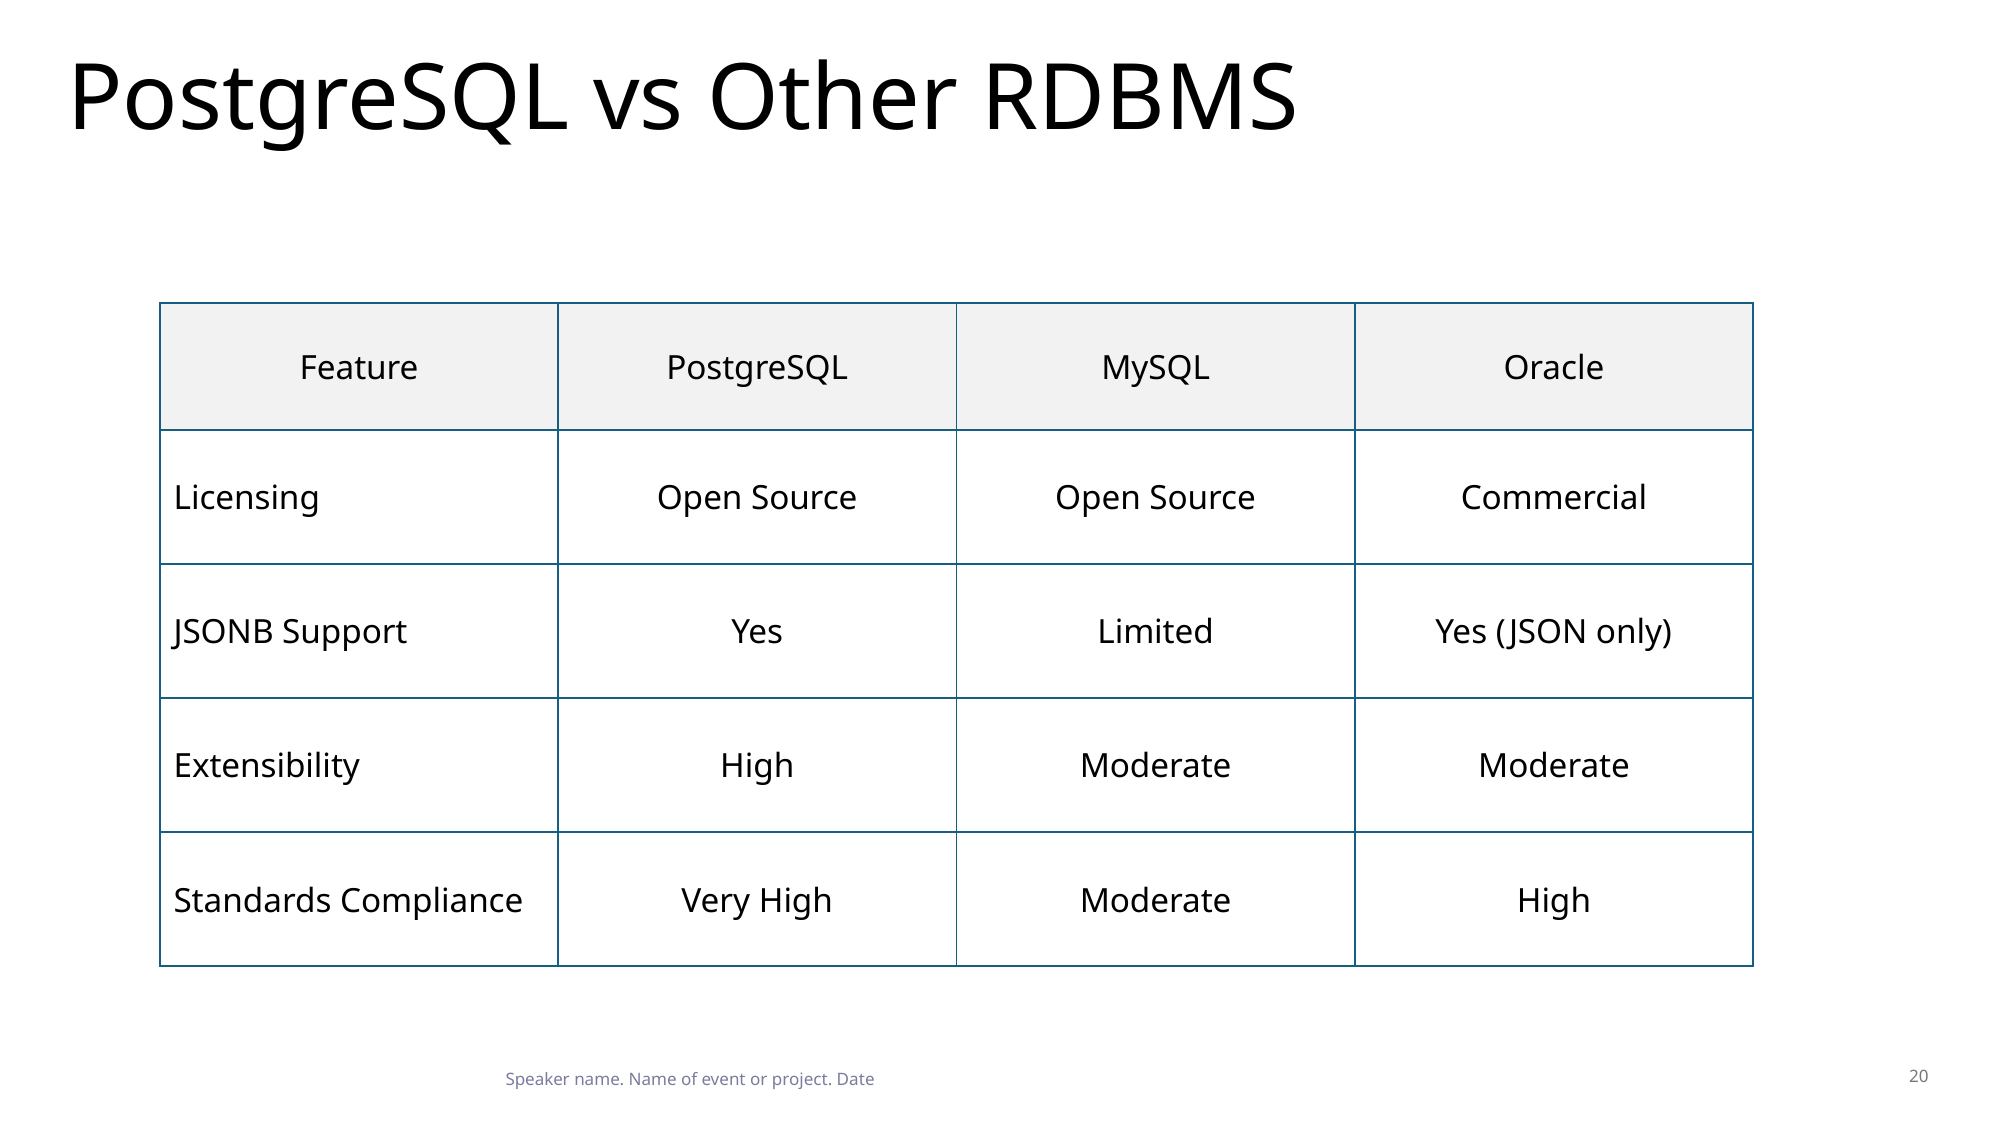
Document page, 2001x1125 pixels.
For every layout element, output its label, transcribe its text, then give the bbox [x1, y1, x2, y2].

table_header Oracle [1356, 304, 1752, 429]
table_cell Yes (JSON only) [1356, 565, 1752, 697]
table_cell Licensing [161, 431, 557, 563]
table_cell Moderate [957, 833, 1354, 965]
table_cell Open Source [957, 431, 1354, 563]
slide_number 20 [1857, 1071, 1929, 1099]
table_cell Open Source [559, 431, 956, 563]
table_header Feature [161, 304, 557, 429]
table_cell Yes [559, 565, 956, 697]
table_cell Limited [957, 565, 1354, 697]
title PostgreSQL vs Other RDBMS [67, 50, 1786, 134]
footer Speaker name. Name of event or project. Date [505, 1071, 1486, 1099]
table_cell Moderate [957, 699, 1354, 831]
table_header MySQL [957, 304, 1354, 429]
table_cell Extensibility [161, 699, 557, 831]
table_cell High [559, 699, 956, 831]
table_cell Moderate [1356, 699, 1752, 831]
table_cell High [1356, 833, 1752, 965]
table_header PostgreSQL [559, 304, 956, 429]
table_cell Very High [559, 833, 956, 965]
table_cell Standards Compliance [161, 833, 557, 965]
table_cell Commercial [1356, 431, 1752, 563]
table_cell JSONB Support [161, 565, 557, 697]
